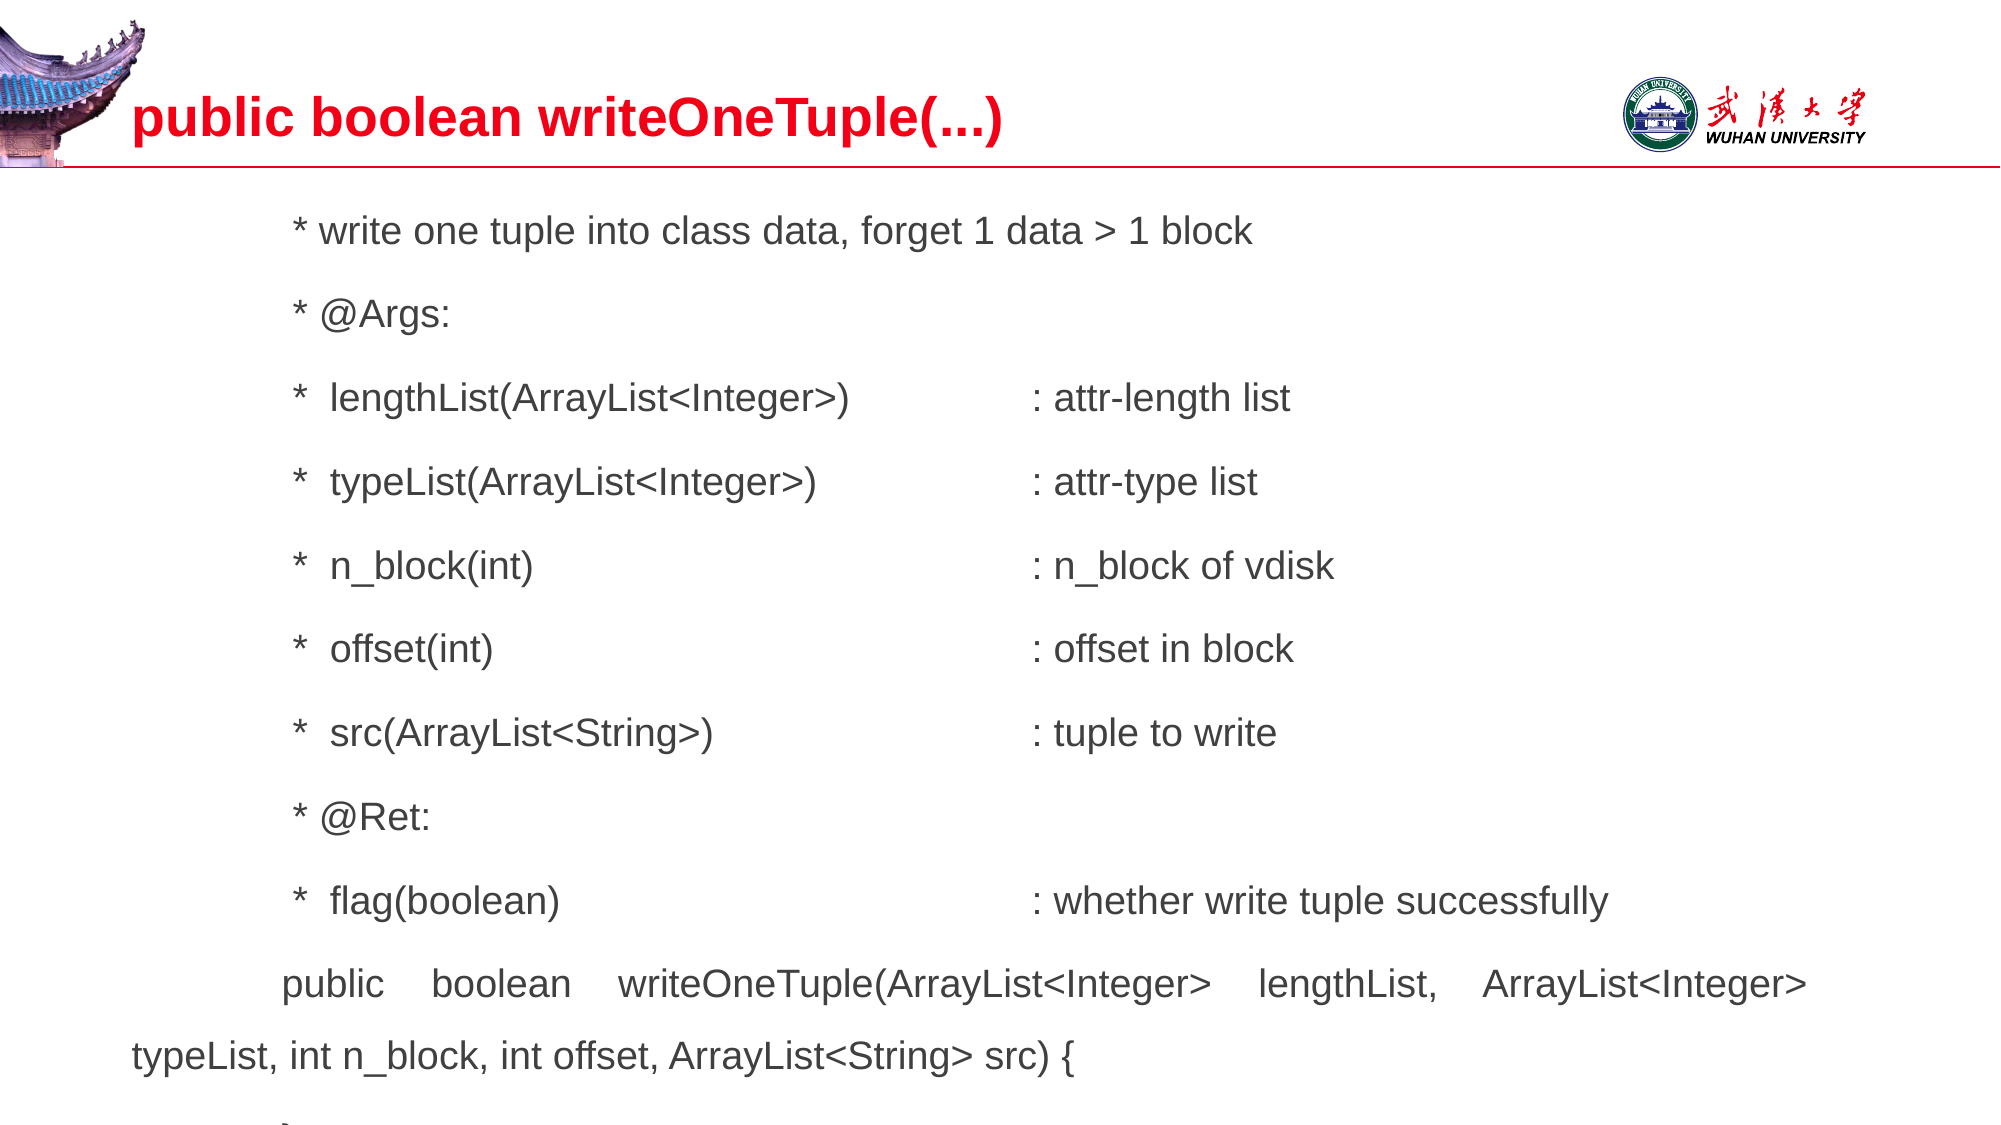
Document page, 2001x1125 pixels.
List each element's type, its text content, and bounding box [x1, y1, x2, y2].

title public boolean writeOneTuple(...) [131, 64, 1604, 173]
picture [0, 9, 158, 167]
list * write one tuple into class data, forget 1 data > 1 block * @Args: * lengthList(ArrayList<Integer>) : attr-length list * typeList(ArrayList<Integer>) : attr-type list * n_block(int) : n_block of vdisk * offset(int) : offset in block * src(ArrayList<String>) : tuple to write * @Ret: * flag(boolean) : whether write tuple successfully public boolean writeOneTuple(ArrayList<Integer> lengthList, ArrayList<Integer> typeList, int n_block, int offset, ArrayList<String> src) { } [131, 173, 1825, 993]
